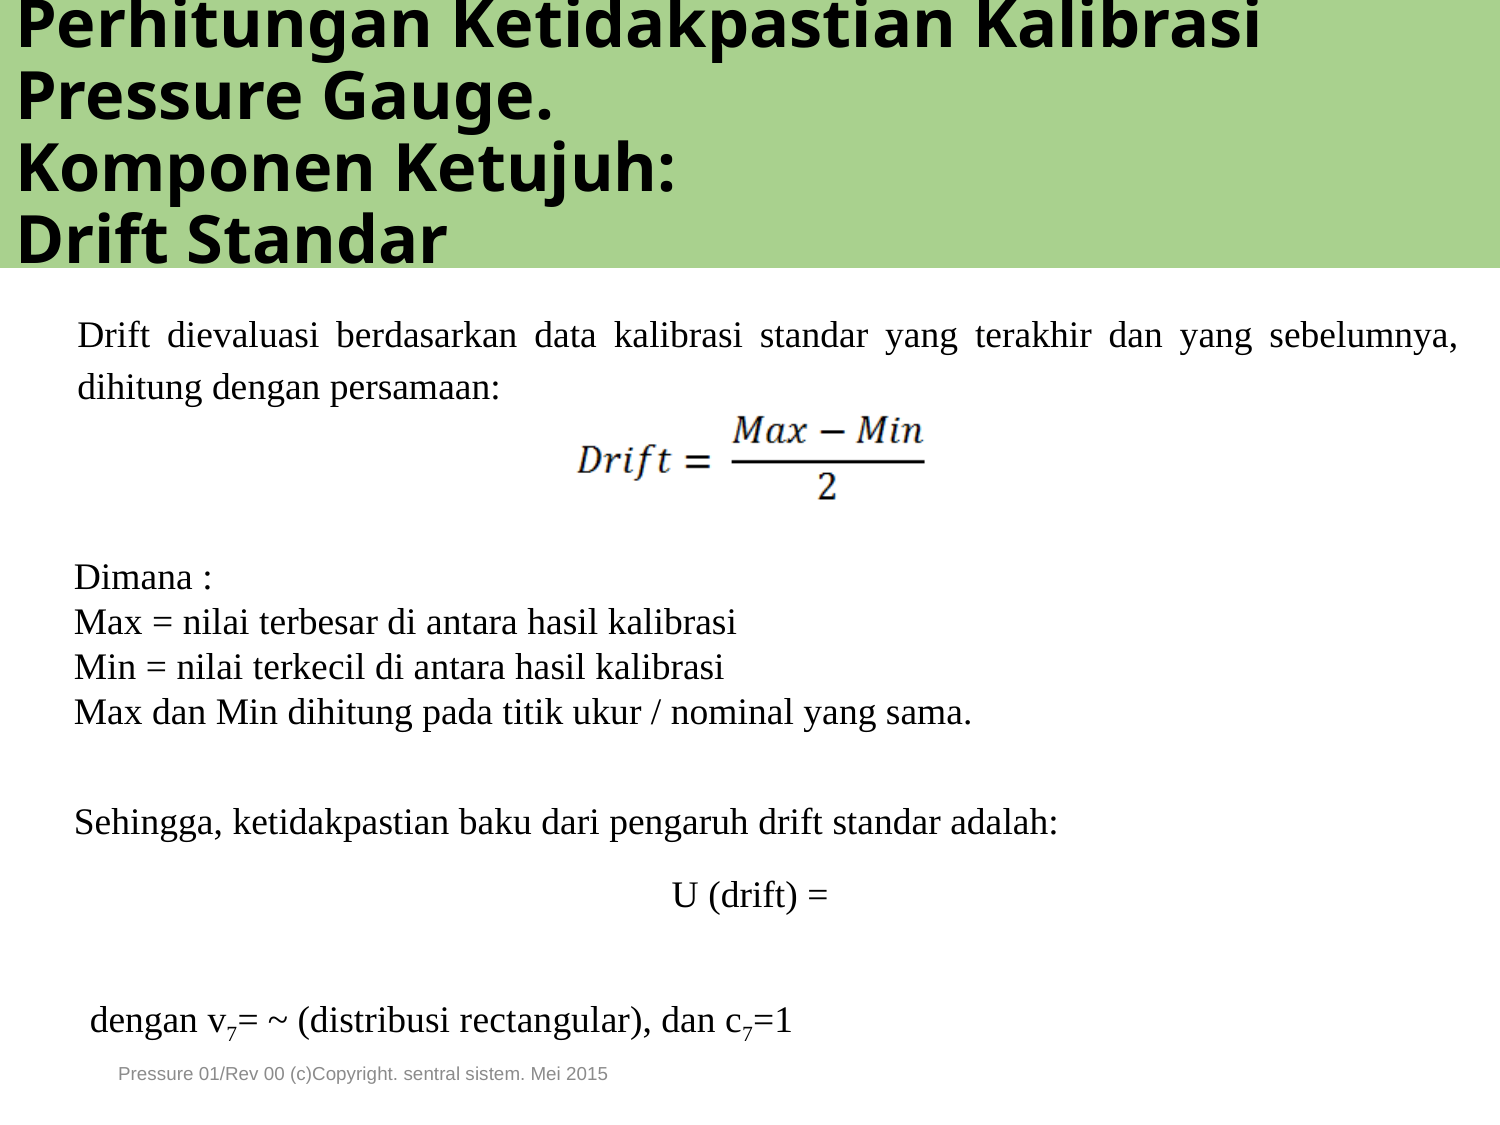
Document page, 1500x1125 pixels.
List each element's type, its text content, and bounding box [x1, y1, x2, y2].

picture [561, 385, 939, 517]
text_box [0, 0, 1500, 269]
text_box Dimana : Max = nilai terbesar di antara hasil kalibrasi Min = nilai terkecil di antara hasil kalibrasi Max dan Min dihitung pada titik ukur / nominal yang sama. [0, 544, 1450, 740]
footer Pressure 01/Rev 00 (c)Copyright. sentral sistem. Mei 2015 [103, 1042, 650, 1103]
title Perhitungan Ketidakpastian Kalibrasi Pressure Gauge. Komponen Ketujuh: Drift Standar [0, 24, 1475, 243]
